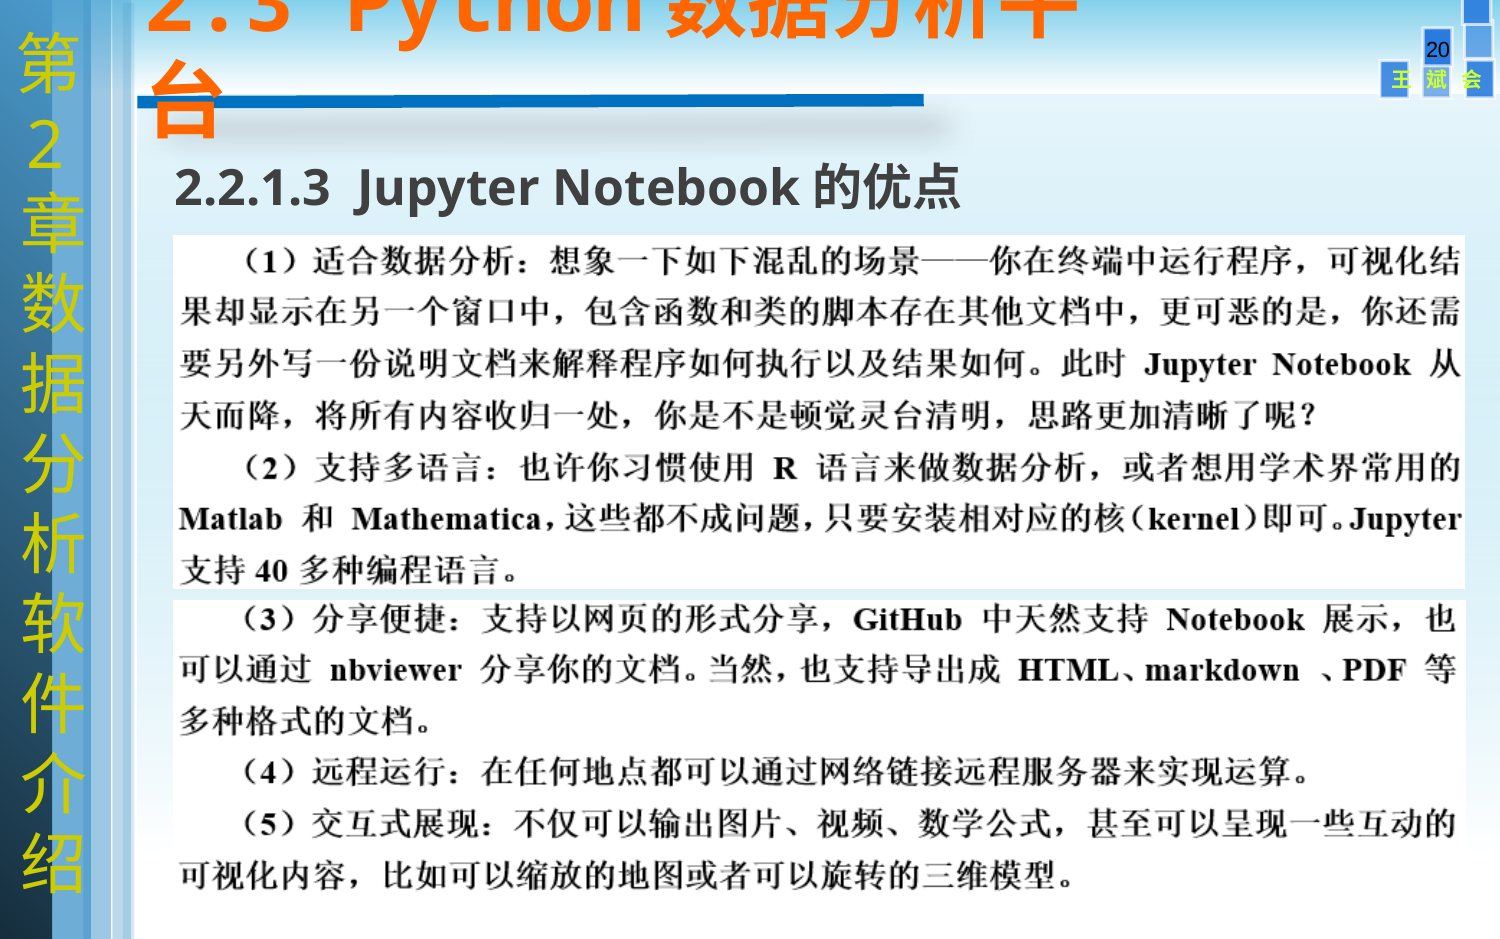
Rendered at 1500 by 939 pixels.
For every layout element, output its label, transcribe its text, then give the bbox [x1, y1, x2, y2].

picture [173, 600, 1467, 893]
title 2.3 Python数据分析平台 [128, 14, 1102, 81]
text_box 第2章数据分析软件介绍 [1, 14, 107, 910]
picture [173, 235, 1465, 589]
text_box 2.2.1.3 Jupyter Notebook的优点 [159, 147, 1039, 223]
